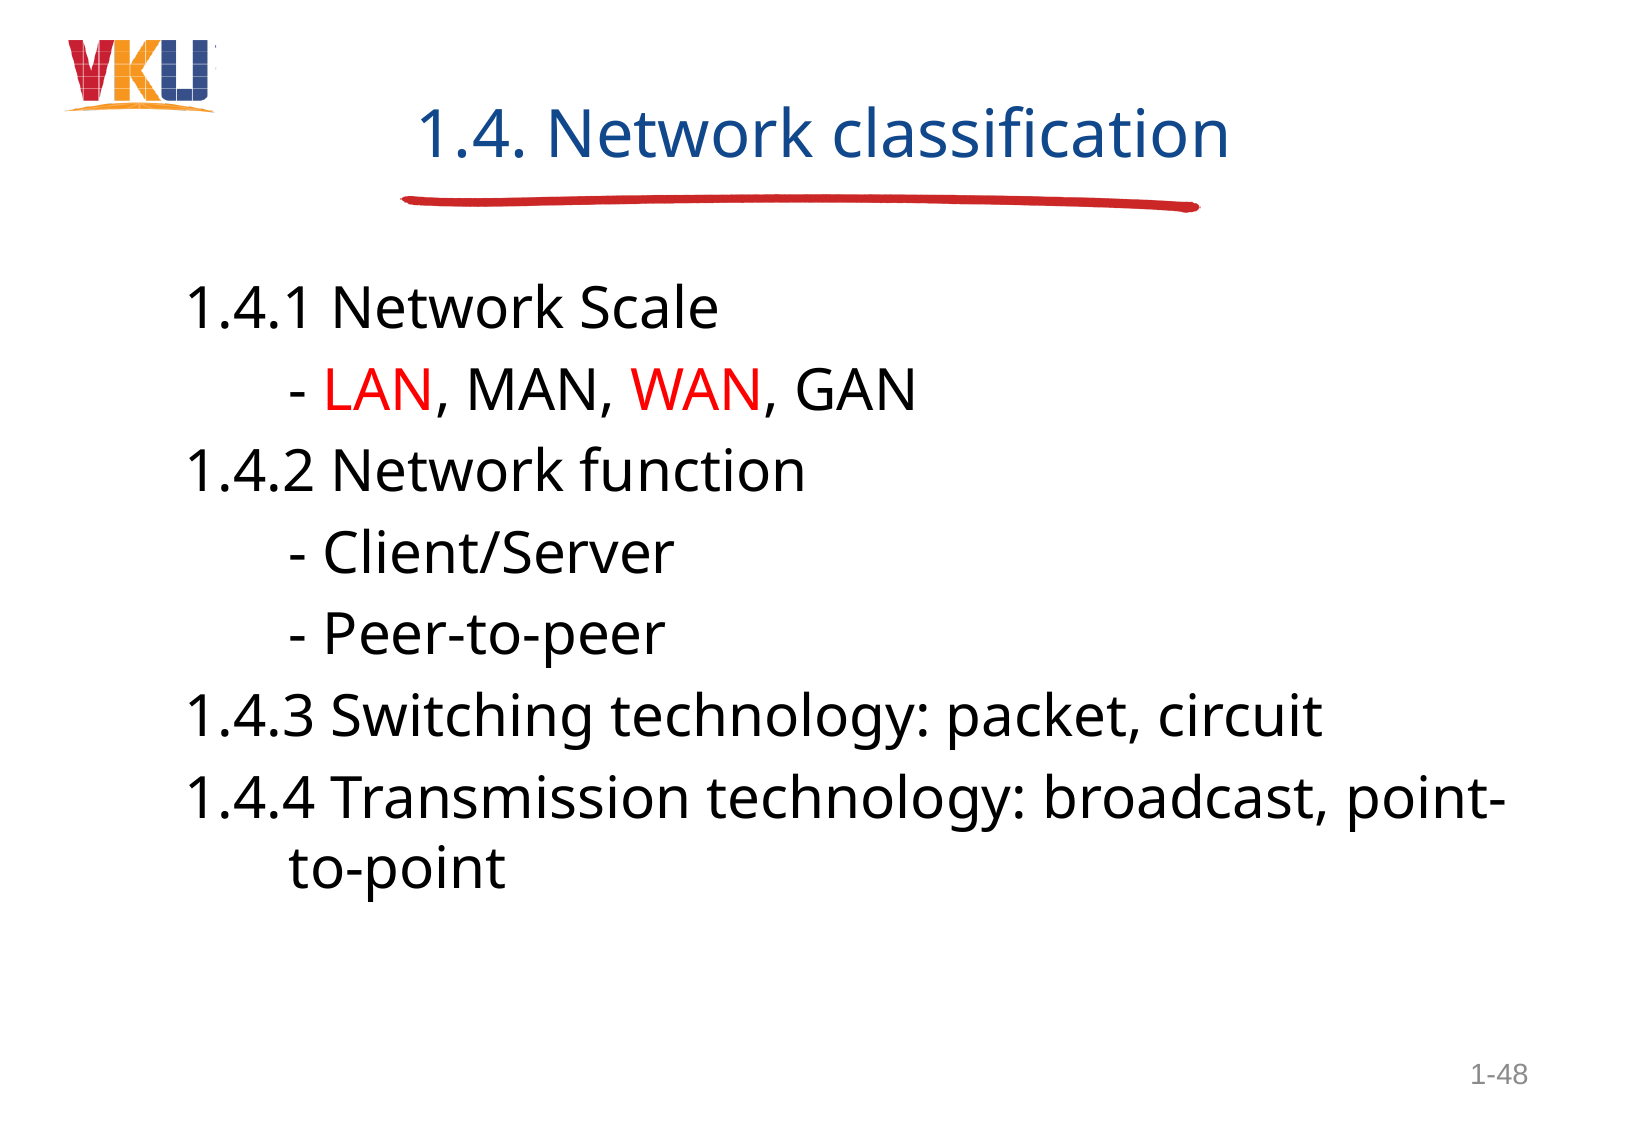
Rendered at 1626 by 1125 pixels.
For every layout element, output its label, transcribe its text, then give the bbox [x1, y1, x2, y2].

slide_number 1-48 [1164, 1042, 1544, 1103]
picture [397, 188, 1210, 218]
picture [54, 27, 222, 122]
title 1.4. Network classification [94, 37, 1554, 225]
list 1.4.1 Network Scale - LAN, MAN, WAN, GAN 1.4.2 Network function - Client/Server - Peer-to-peer 1.4.3 Switching technology: packet, circuit 1.4.4 Transmission technology: broadcast, point-to-point [94, 262, 1554, 1025]
